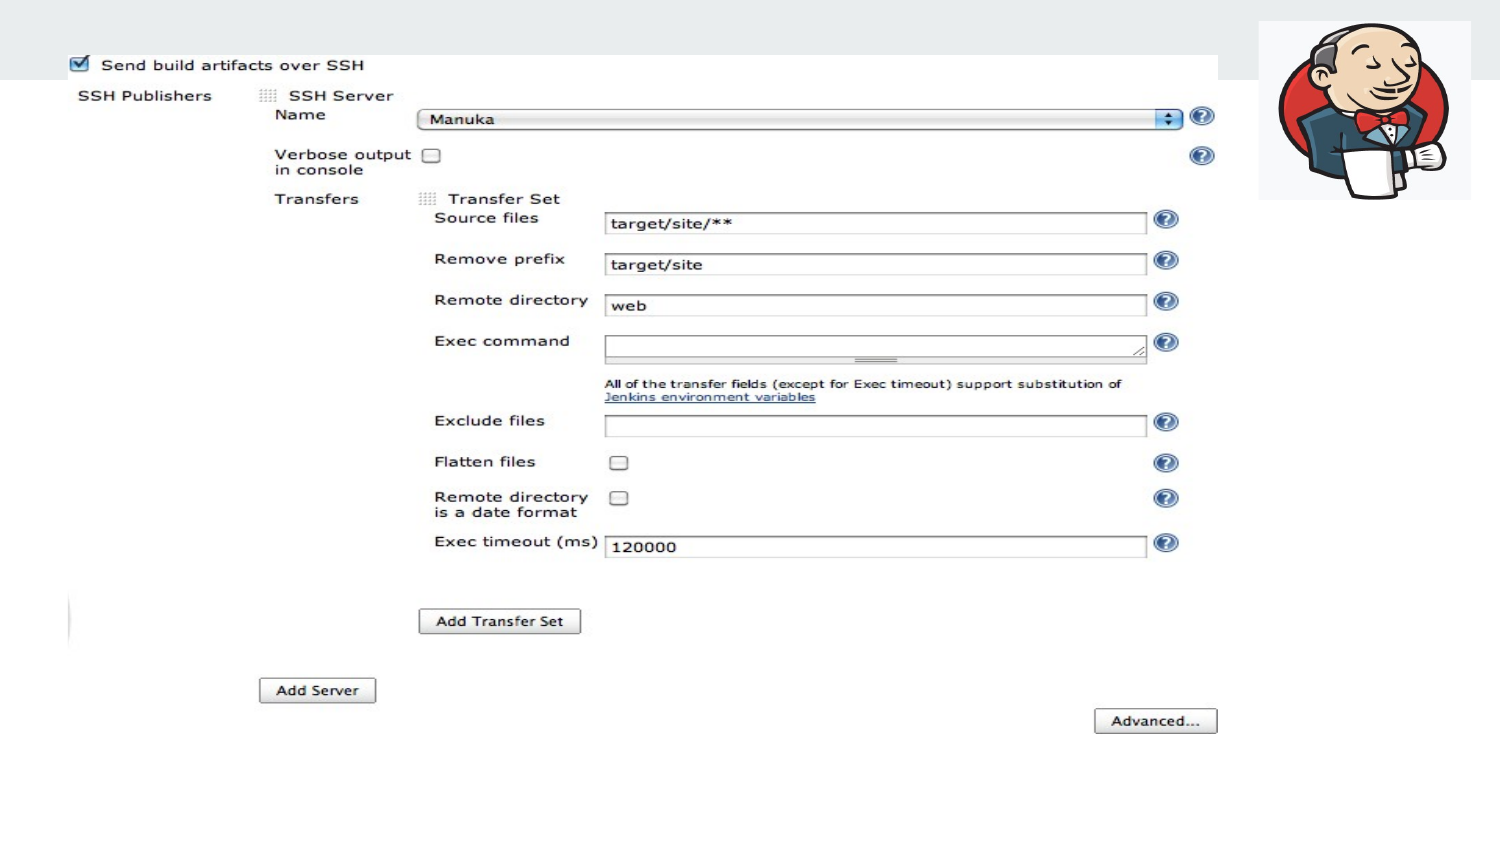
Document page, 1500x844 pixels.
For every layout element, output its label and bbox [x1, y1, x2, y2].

text_box [1258, 21, 1472, 200]
text_box [67, 55, 1218, 734]
